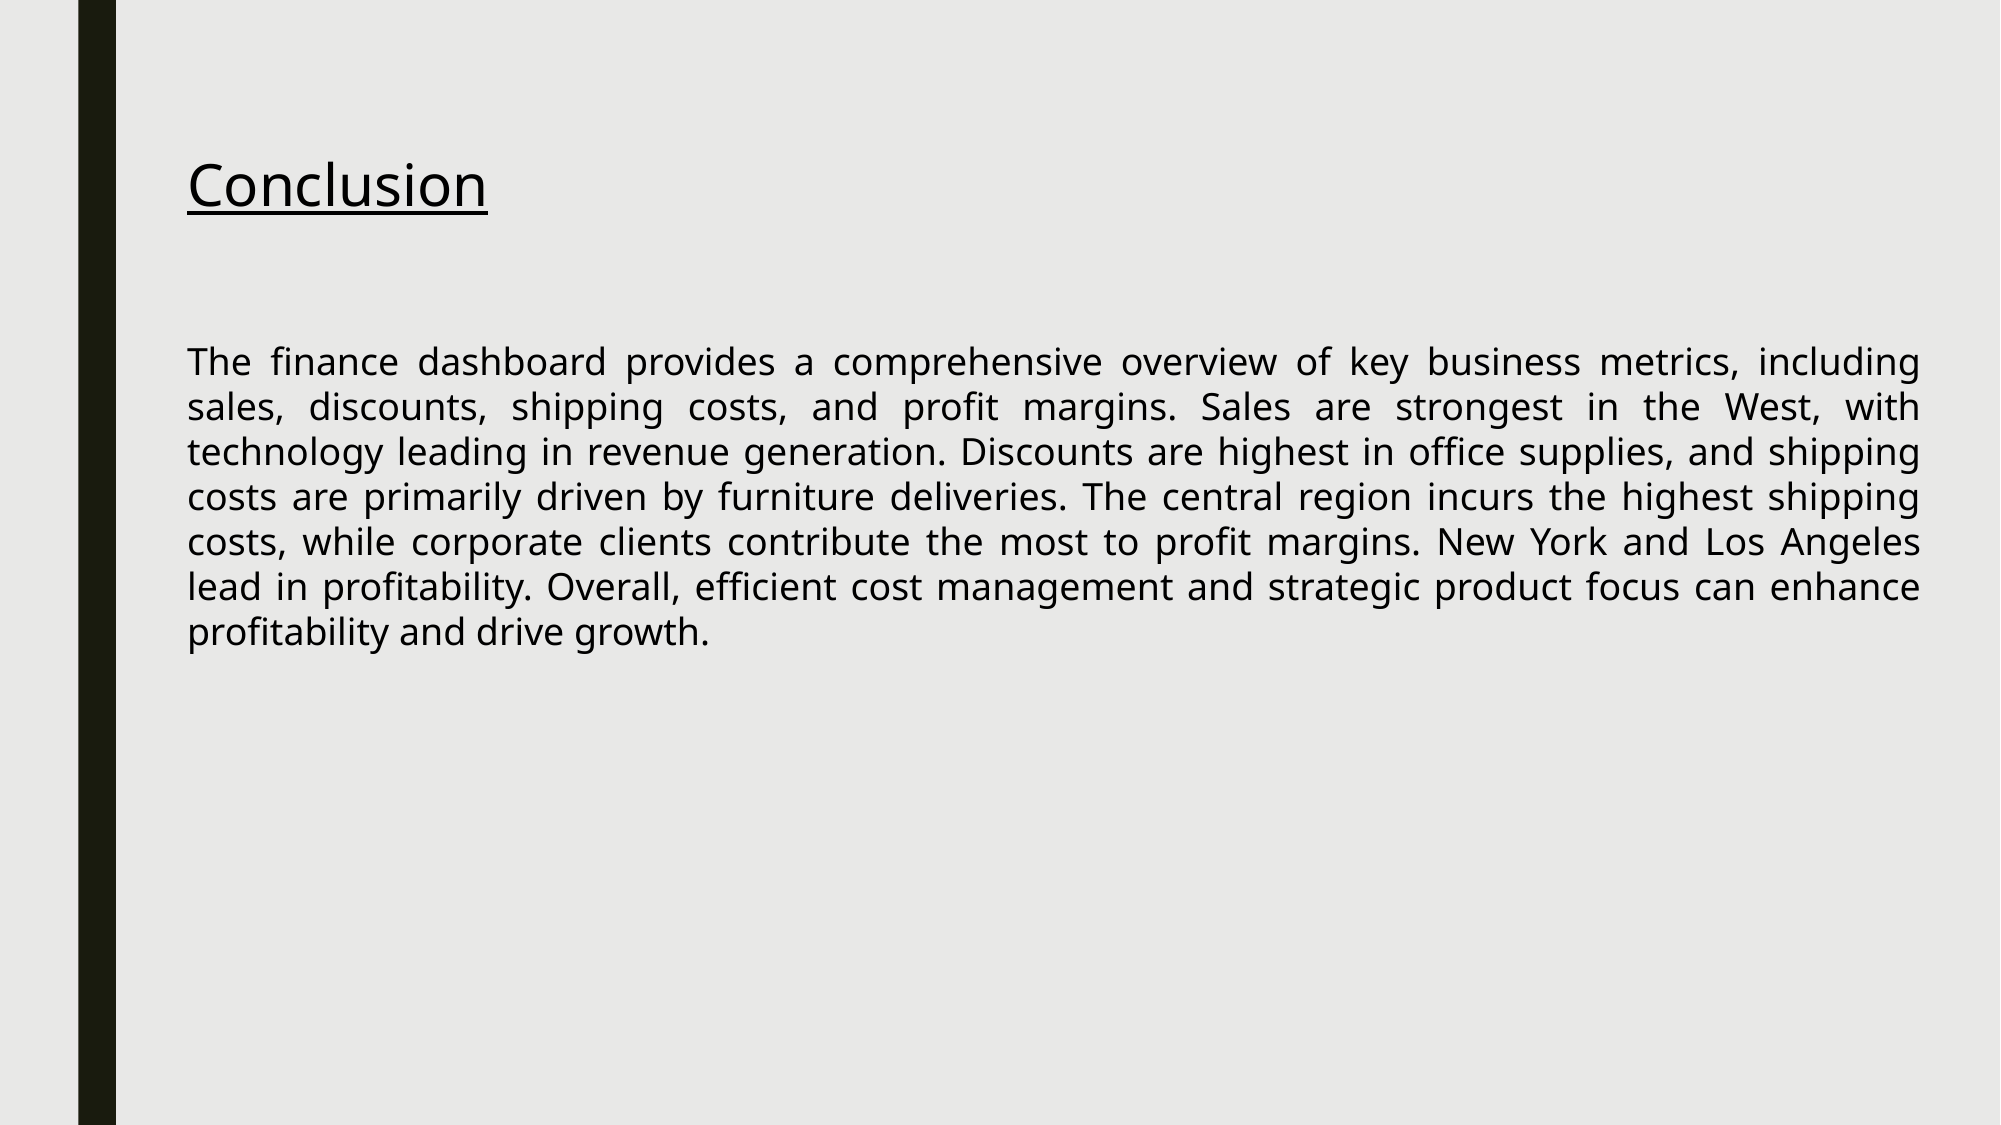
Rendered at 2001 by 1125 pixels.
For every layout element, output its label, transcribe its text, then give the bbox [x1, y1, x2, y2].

text_box Conclusion [172, 140, 1748, 226]
text_box The finance dashboard provides a comprehensive overview of key business metrics, including sales, discounts, shipping costs, and profit margins. Sales are strongest in the West, with technology leading in revenue generation. Discounts are highest in office supplies, and shipping costs are primarily driven by furniture deliveries. The central region incurs the highest shipping costs, while corporate clients contribute the most to profit margins. New York and Los Angeles lead in profitability. Overall, efficient cost management and strategic product focus can enhance profitability and drive growth. [172, 330, 1938, 660]
